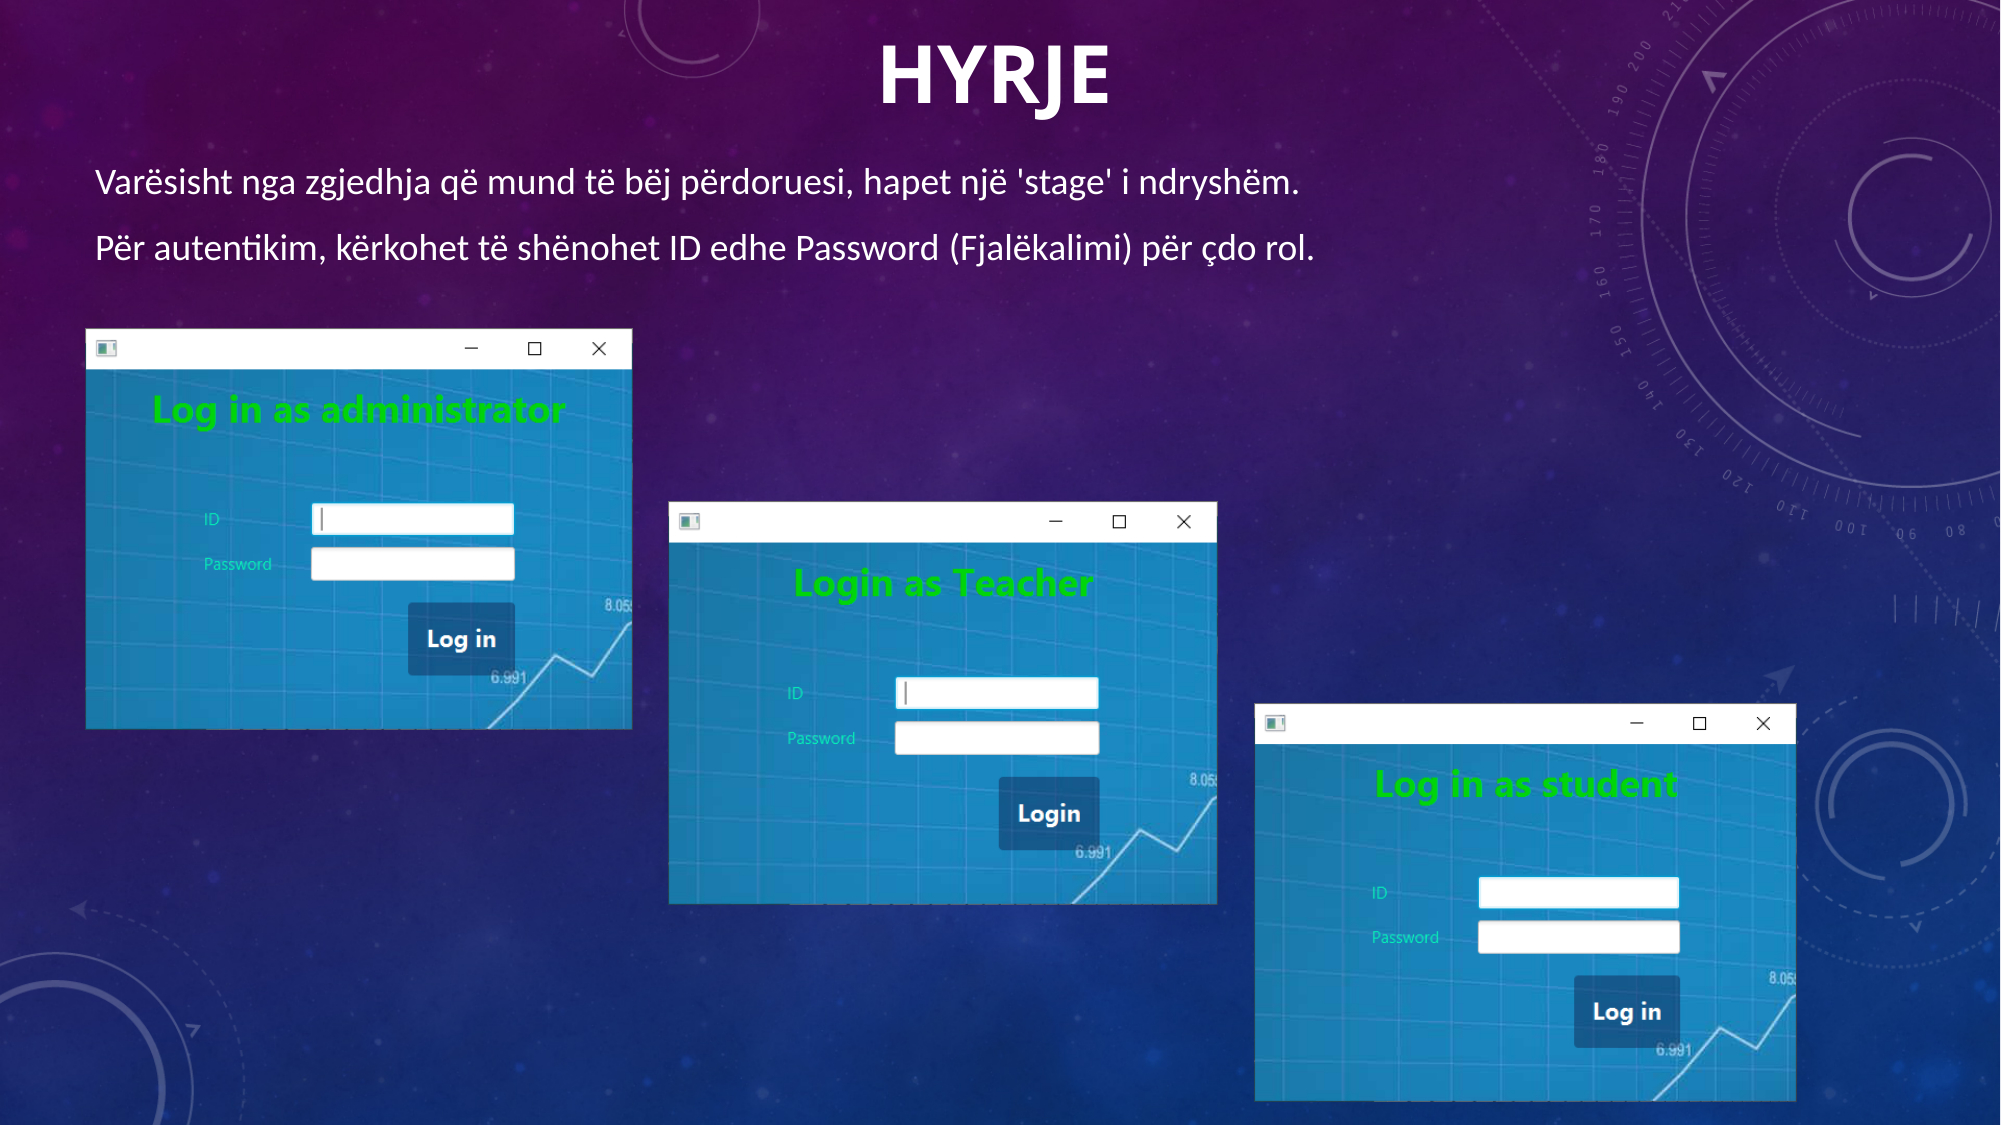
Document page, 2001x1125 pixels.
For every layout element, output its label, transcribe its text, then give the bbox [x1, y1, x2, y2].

title HYRJE [235, 15, 1775, 128]
list Varësisht nga zgjedhja që mund të bëj përdoruesi, hapet një 'stage' i ndryshëm. Për autentikim, kërkohet të shënohet ID edhe Password (Fjalëkalimi) për çdo rol. [80, 149, 1905, 304]
picture [0, 0, 2001, 1125]
